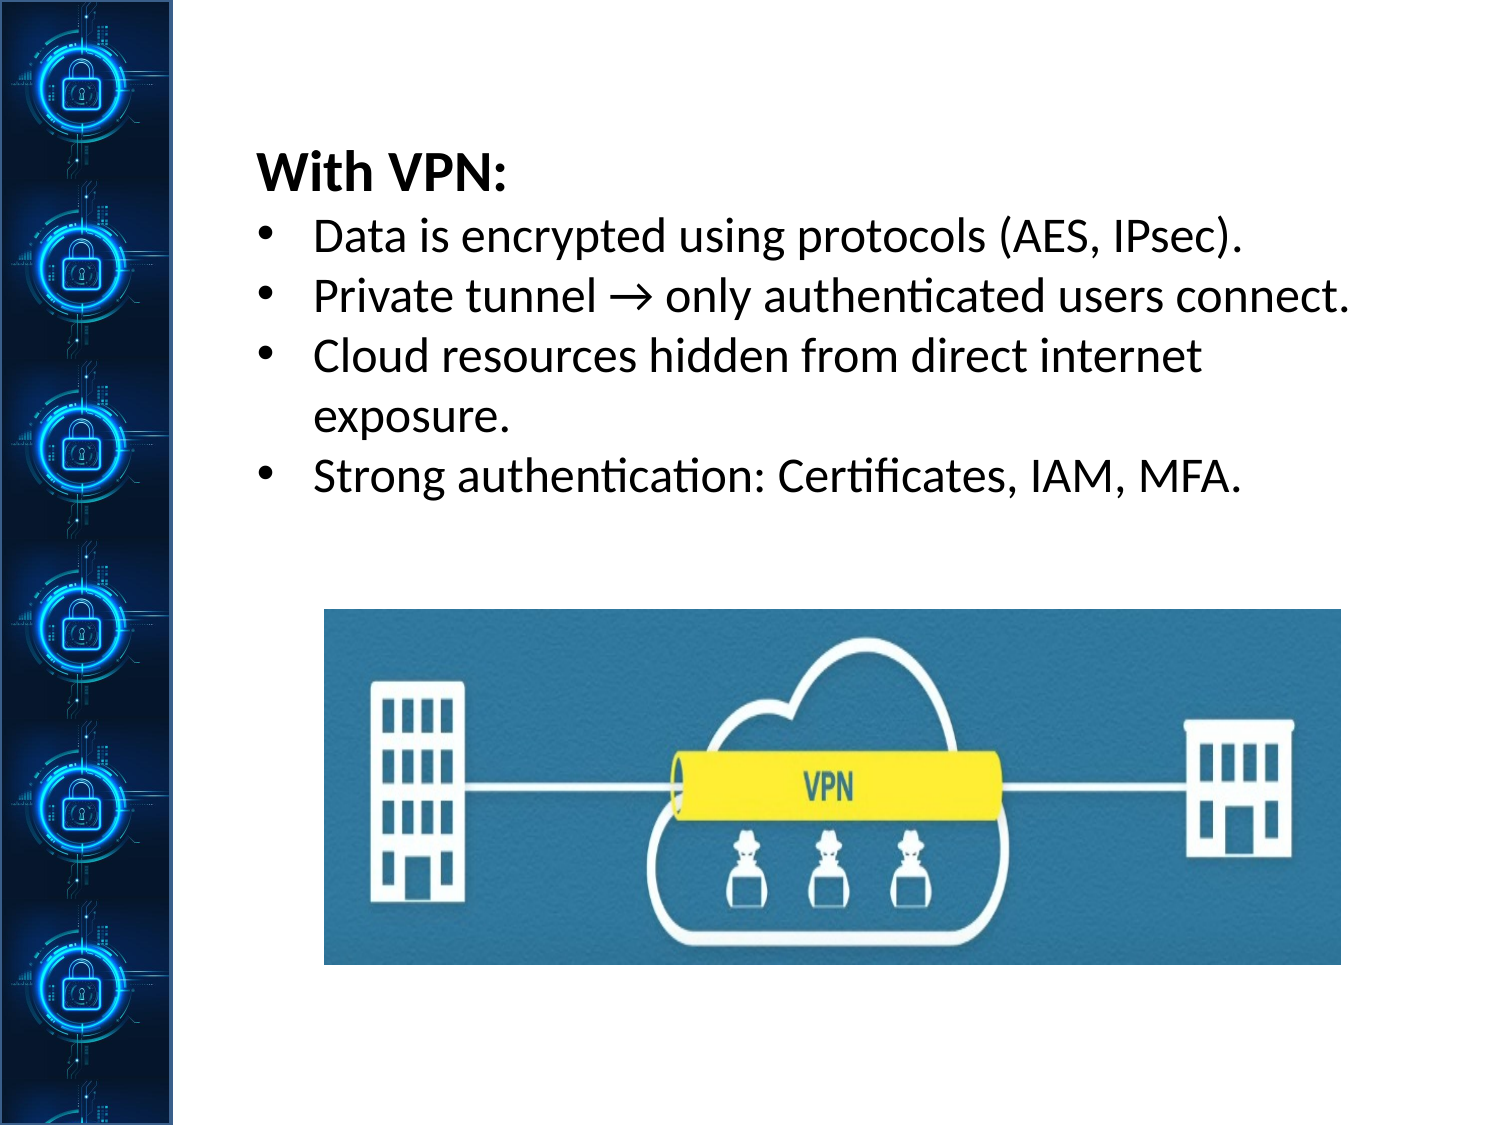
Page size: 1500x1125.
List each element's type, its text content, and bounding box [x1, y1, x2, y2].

text_box With VPN: Data is encrypted using protocols (AES, IPsec). Private tunnel → only authenticated users connect. Cloud resources hidden from direct internet exposure. Strong authentication: Certificates, IAM, MFA. [242, 125, 1376, 631]
text_box [0, 0, 173, 1125]
picture [324, 609, 1341, 965]
